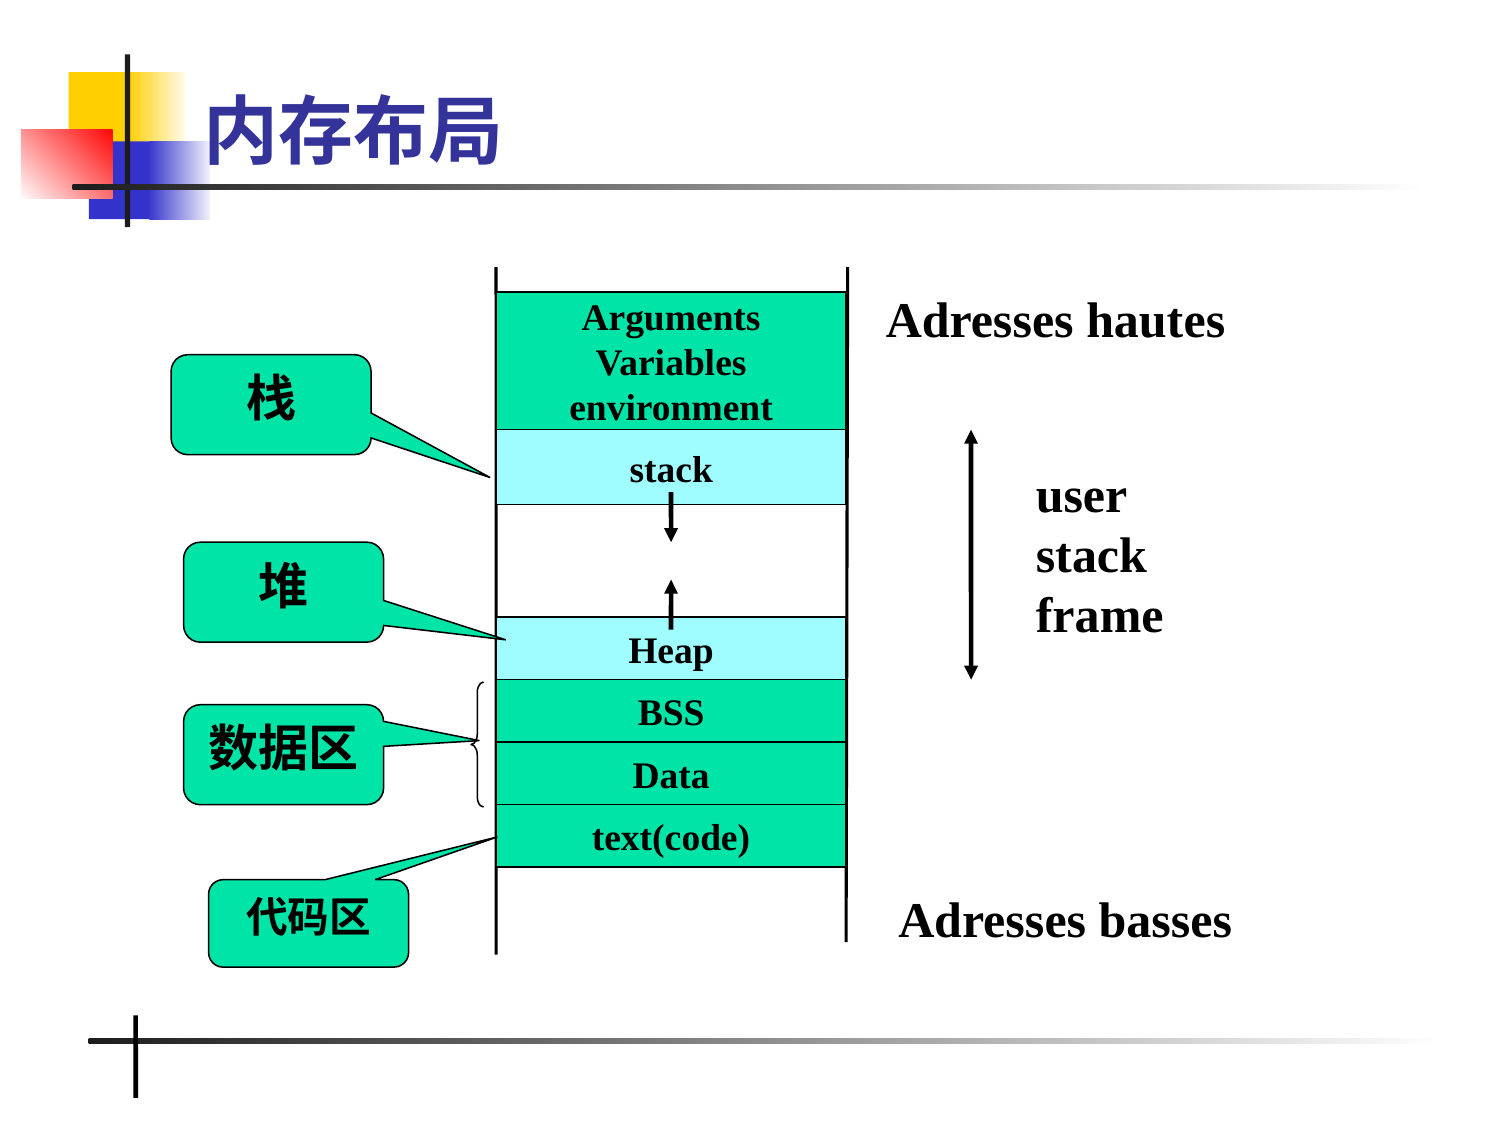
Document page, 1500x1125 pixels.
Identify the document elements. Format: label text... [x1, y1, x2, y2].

text_box stack [496, 429, 847, 505]
text_box Heap [496, 617, 847, 679]
text_box BSS [496, 679, 847, 742]
text_box Adresses hautes [871, 279, 1334, 355]
text_box Data [496, 742, 847, 804]
text_box Arguments Variables environment [496, 292, 847, 429]
text_box [964, 429, 978, 680]
text_box user stack frame [1021, 454, 1209, 650]
text_box 堆 [183, 542, 506, 643]
title 内存布局 [188, 23, 1468, 181]
text_box [664, 579, 678, 630]
text_box 栈 [171, 354, 491, 478]
text_box [664, 492, 678, 543]
text_box text(code) [496, 804, 847, 868]
text_box 数据区 [183, 704, 480, 805]
text_box 代码区 [208, 836, 498, 968]
text_box [471, 681, 484, 808]
text_box Adresses basses [883, 879, 1346, 955]
